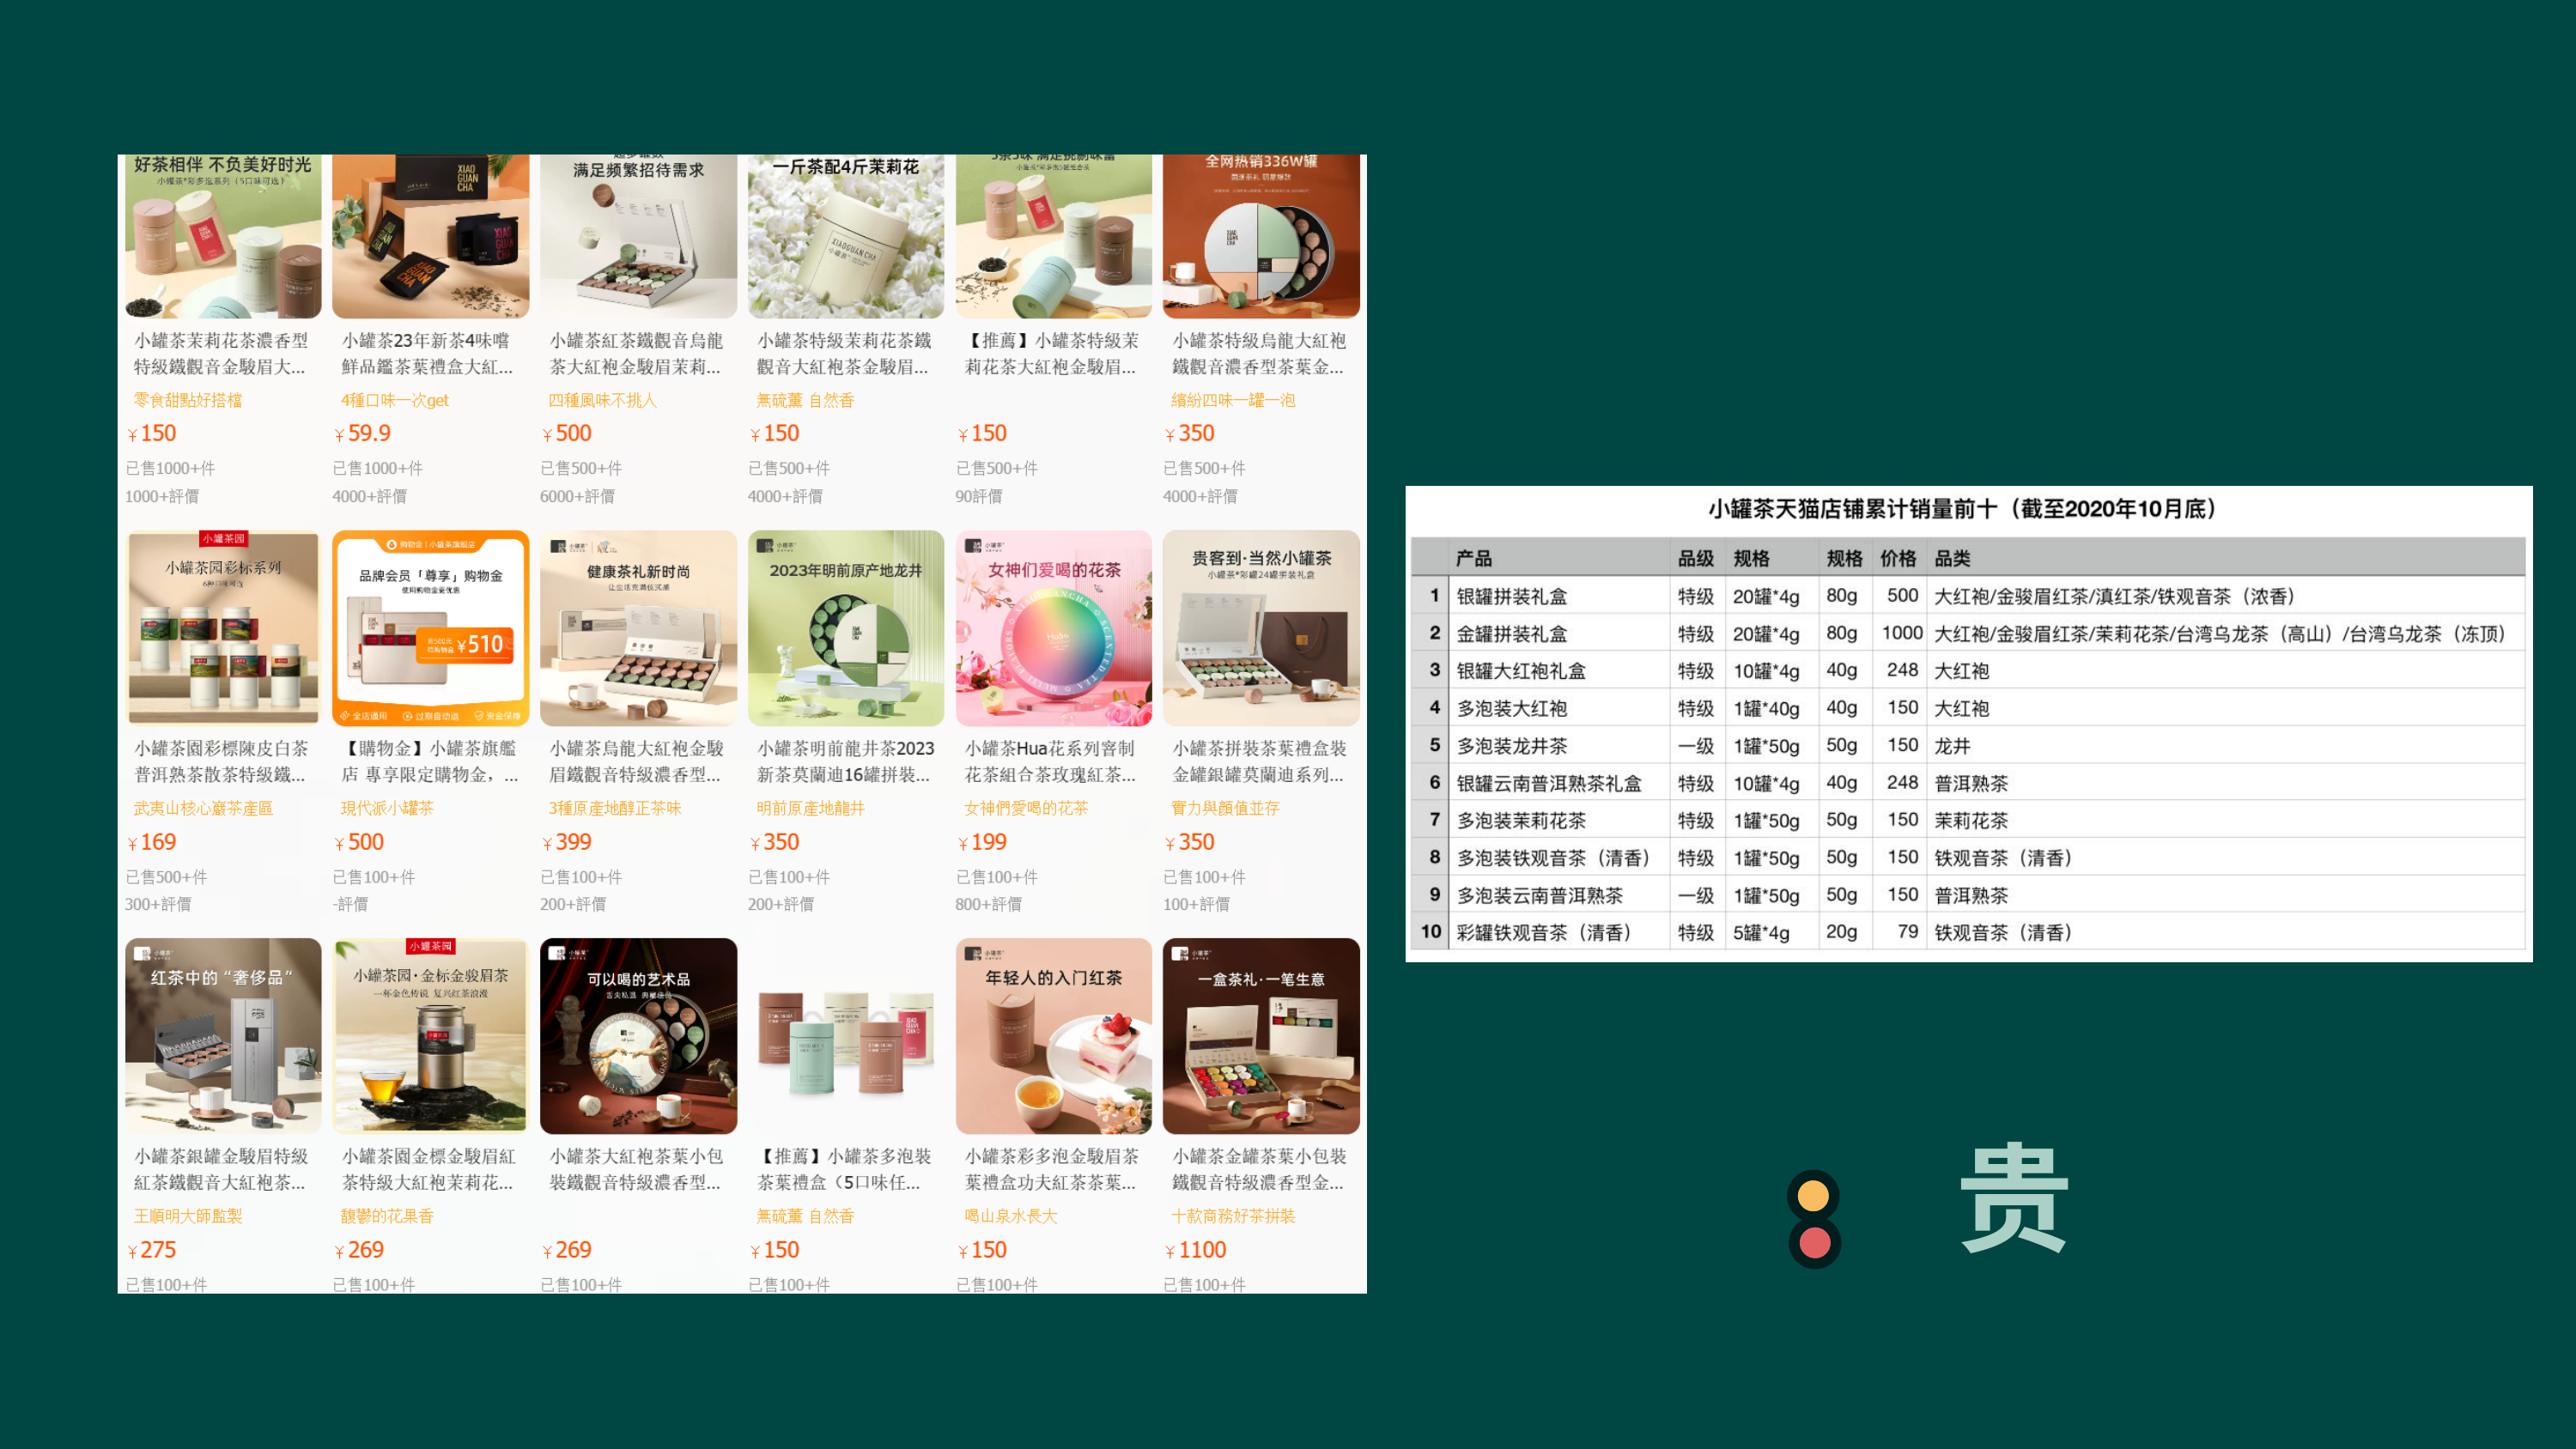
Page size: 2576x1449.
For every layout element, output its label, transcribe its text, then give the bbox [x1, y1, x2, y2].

picture [1406, 486, 2534, 963]
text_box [1792, 1174, 1837, 1264]
picture [118, 155, 1367, 1294]
text_box 贵 [1942, 1118, 2125, 1272]
